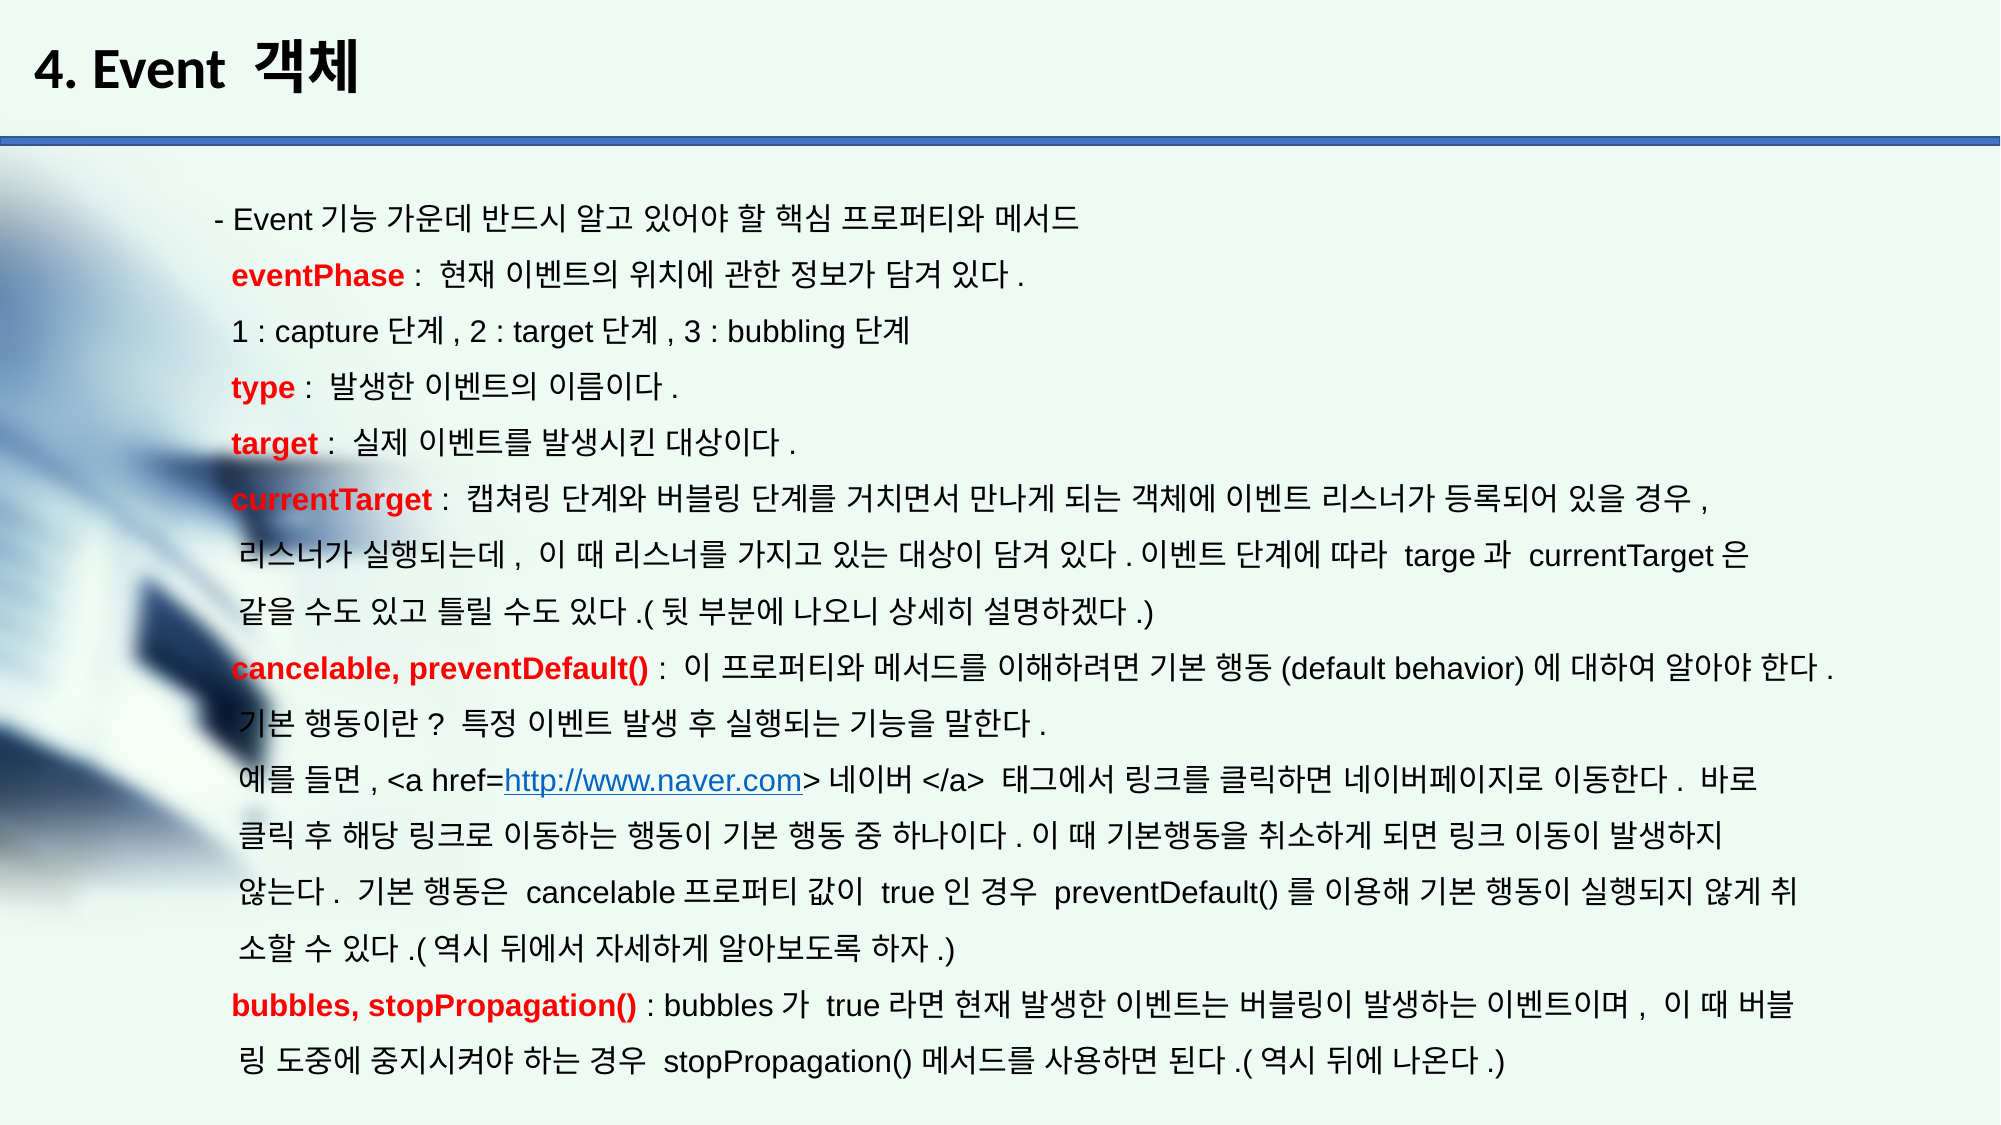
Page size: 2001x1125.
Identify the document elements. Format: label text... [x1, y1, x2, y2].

text_box - Event기능 가운데 반드시 알고 있어야 할 핵심 프로퍼티와 메서드 eventPhase : 현재 이벤트의 위치에 관한 정보가 담겨 있다. 1 : capture단계, 2 : target단계, 3 : bubbling단계 type : 발생한 이벤트의 이름이다. target : 실제 이벤트를 발생시킨 대상이다. currentTarget : 캡쳐링 단계와 버블링 단계를 거치면서 만나게 되는 객체에 이벤트 리스너가 등록되어 있을 경우, 리스너가 실행되는데, 이 때 리스너를 가지고 있는 대상이 담겨 있다.이벤트 단계에 따라 targe과 currentTarget은 같을 수도 있고 틀릴 수도 있다.(뒷 부분에 나오니 상세히 설명하겠다.) cancelable, preventDefault() : 이 프로퍼티와 메서드를 이해하려면 기본 행동(default behavior)에 대하여 알아야 한다. 기본 행동이란? 특정 이벤트 발생 후 실행되는 기능을 말한다. 예를 들면, <a href=http://www.naver.com>네이버</a> 태그에서 링크를 클릭하면 네이버페이지로 이동한다. 바로 클릭 후 해당 링크로 이동하는 행동이 기본 행동 중 하나이다.이 때 기본행동을 취소하게 되면 링크 이동이 발생하지 않는다. 기본 행동은 cancelable프로퍼티 값이 true인 경우 preventDefault()를 이용해 기본 행동이 실행되지 않게 취 소할 수 있다.(역시 뒤에서 자세하게 알아보도록 하자.) bubbles, stopPropagation() : bubbles가 true라면 현재 발생한 이벤트는 버블링이 발생하는 이벤트이며, 이 때 버블 링 도중에 중지시켜야 하는 경우 stopPropagation()메서드를 사용하면 된다.(역시 뒤에 나온다.) [163, 172, 1922, 1086]
picture [0, 146, 2000, 1125]
title 4. Event 객체 [19, 14, 1745, 126]
picture [0, 0, 2000, 136]
